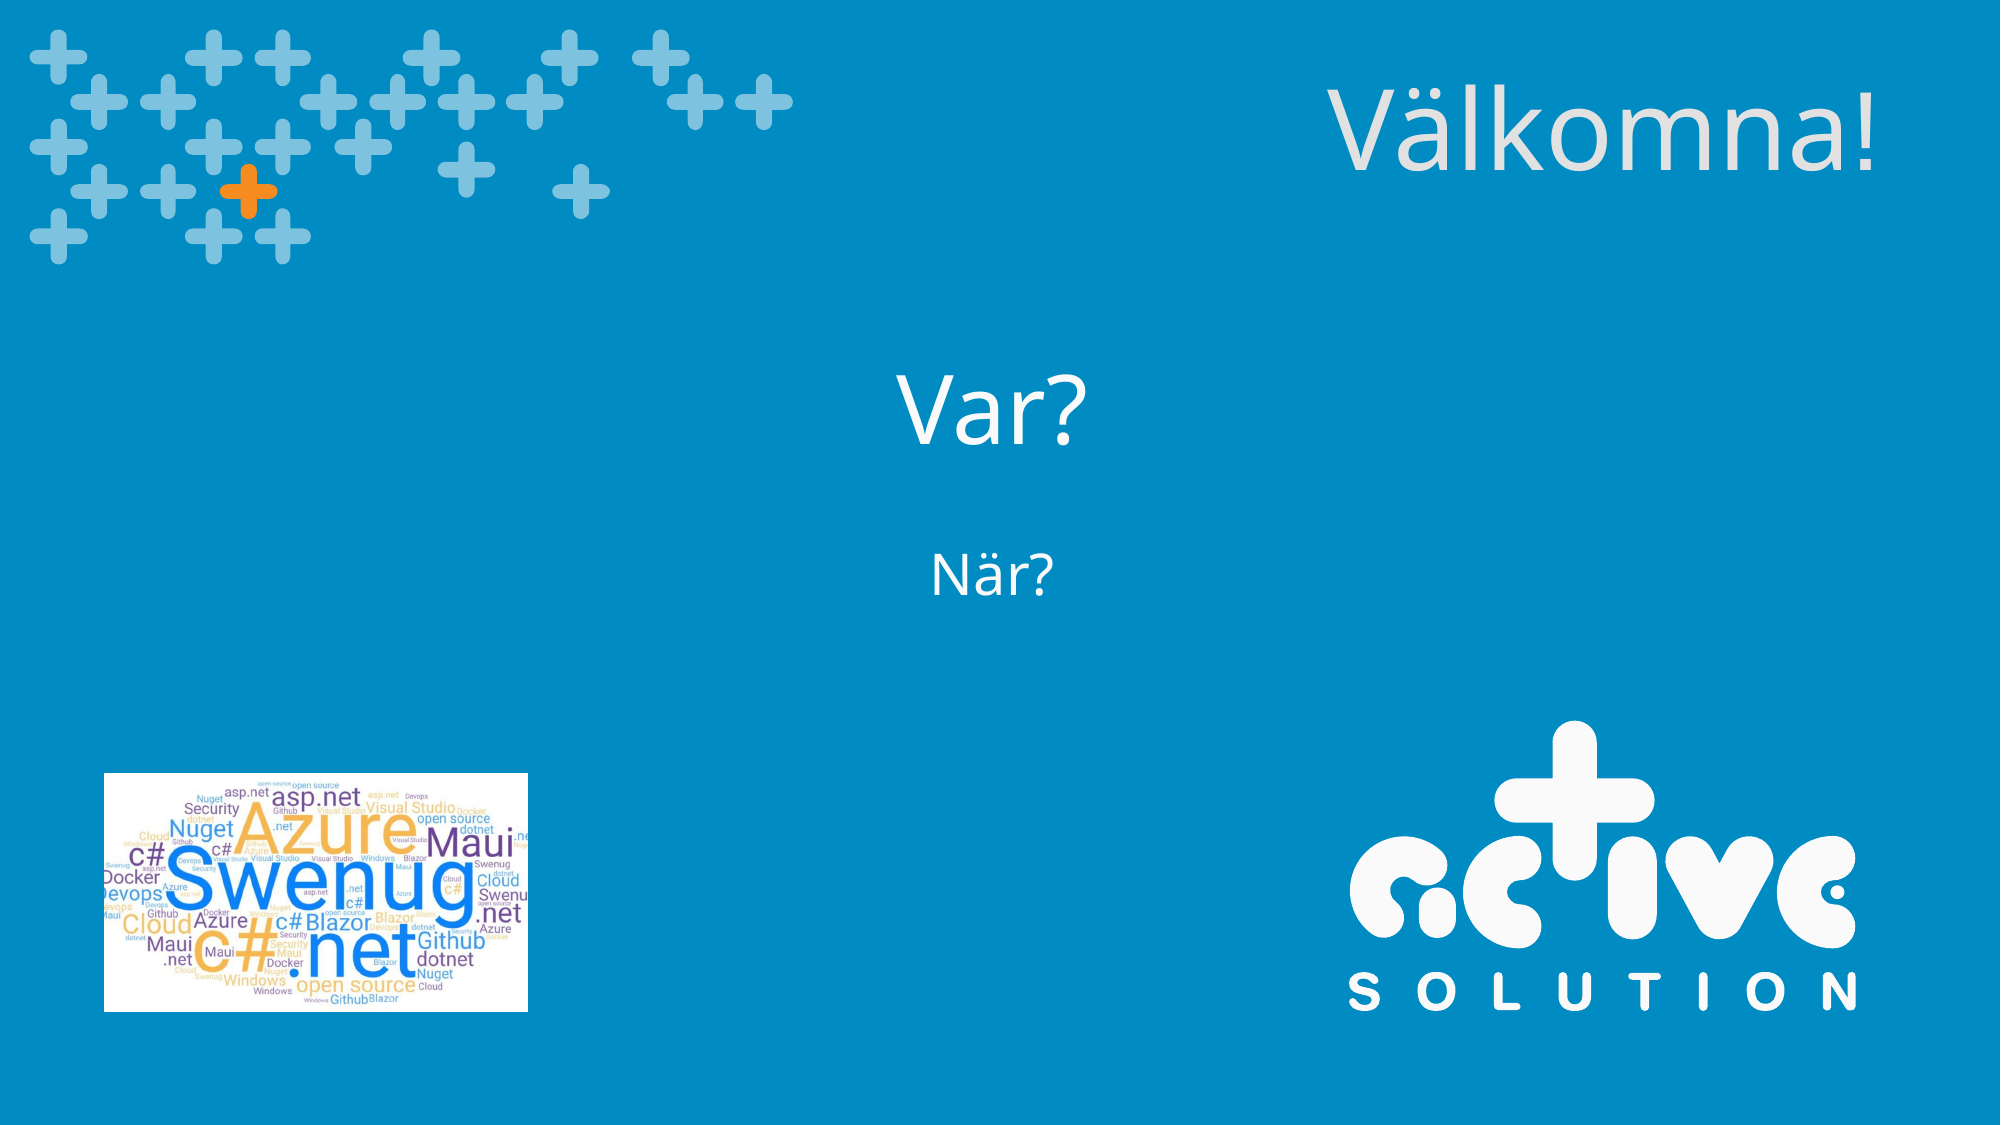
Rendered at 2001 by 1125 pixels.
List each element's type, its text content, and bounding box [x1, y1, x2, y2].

title Var? När? [137, 338, 1863, 749]
picture [105, 774, 527, 1011]
subtitle Välkomna! [1222, 52, 2000, 209]
